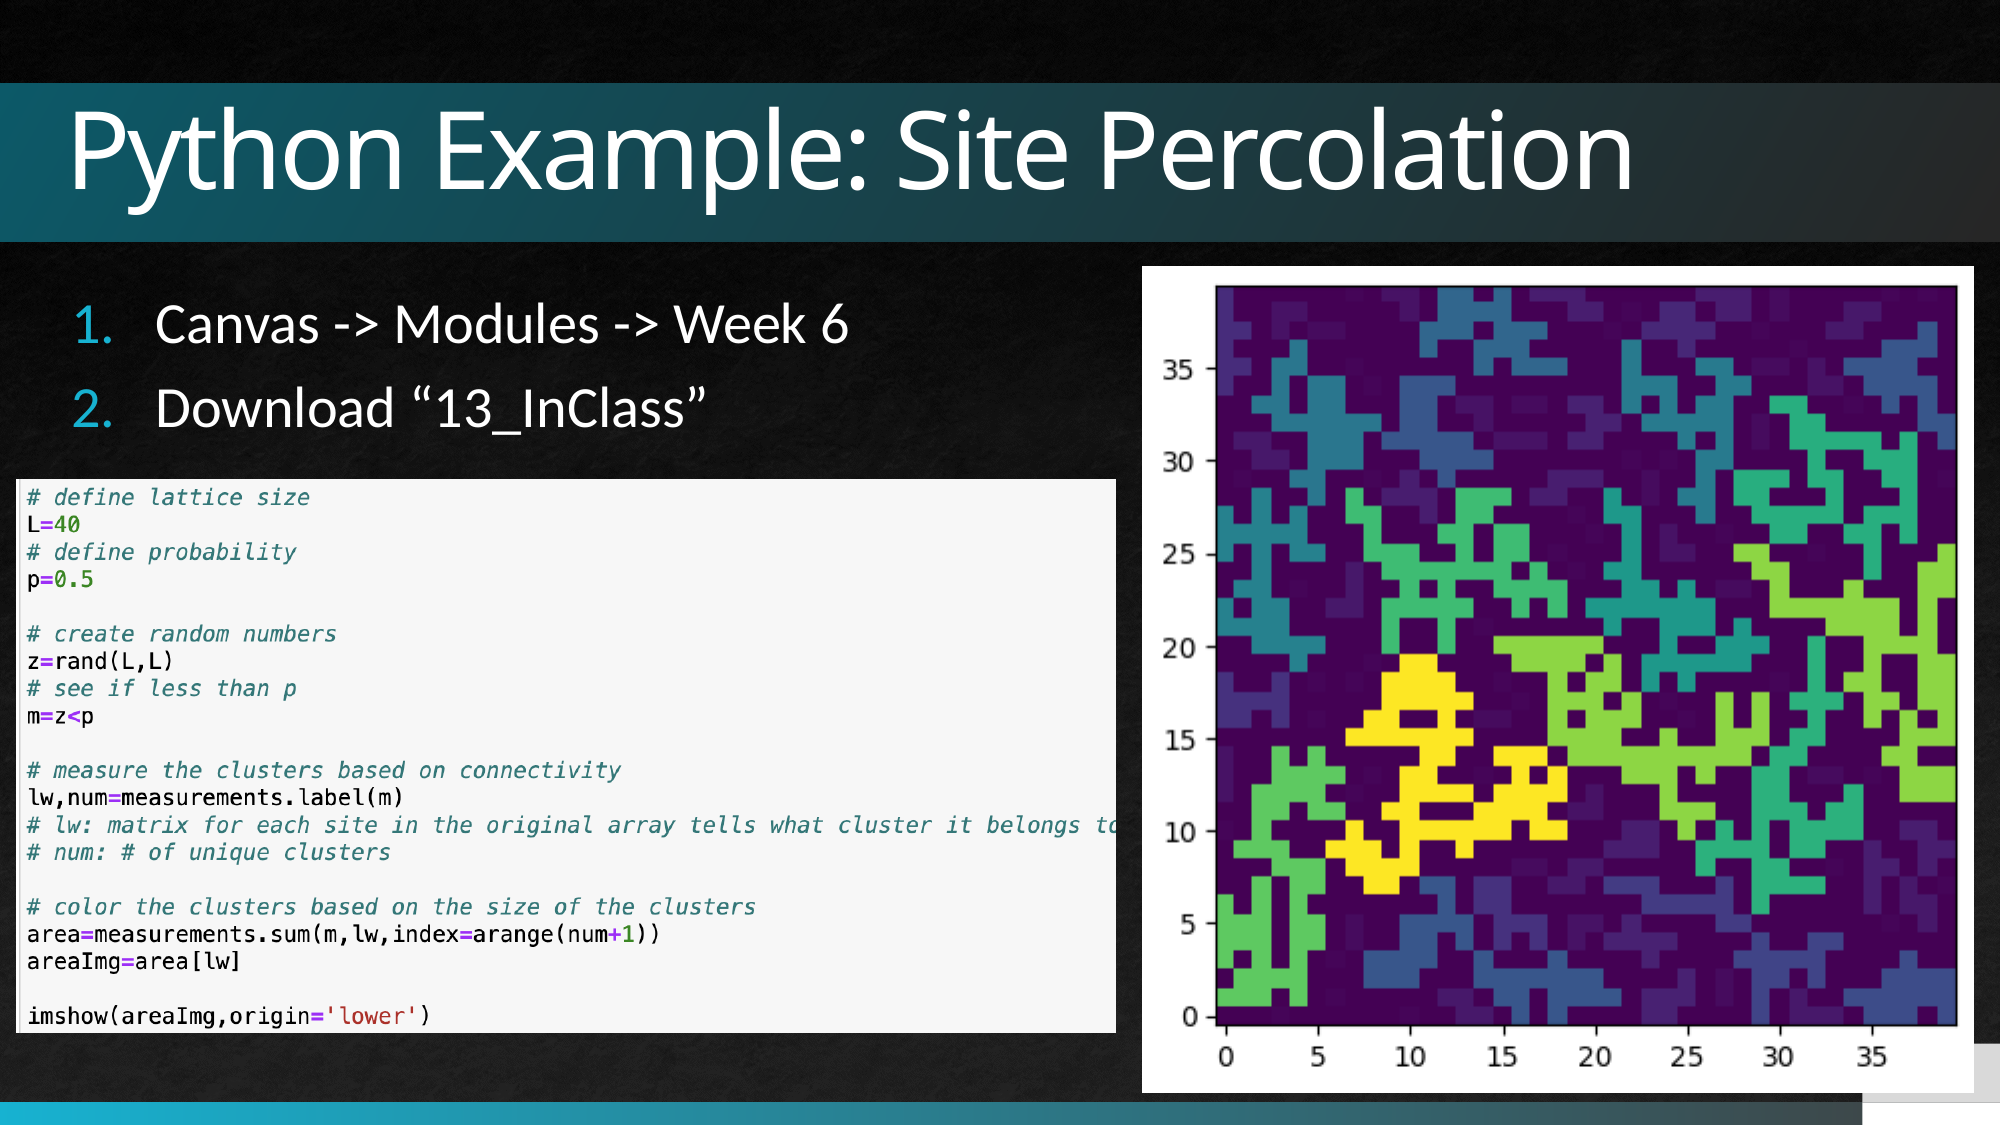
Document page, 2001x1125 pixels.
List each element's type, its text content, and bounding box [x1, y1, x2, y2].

list Canvas -> Modules -> Week 6 Download “13_InClass” [53, 266, 1141, 467]
title Python Example: Site Percolation [0, 83, 2000, 242]
picture [0, 0, 2000, 83]
slide_number PAGE 3 [1862, 1043, 2000, 1103]
picture [0, 242, 2000, 1103]
